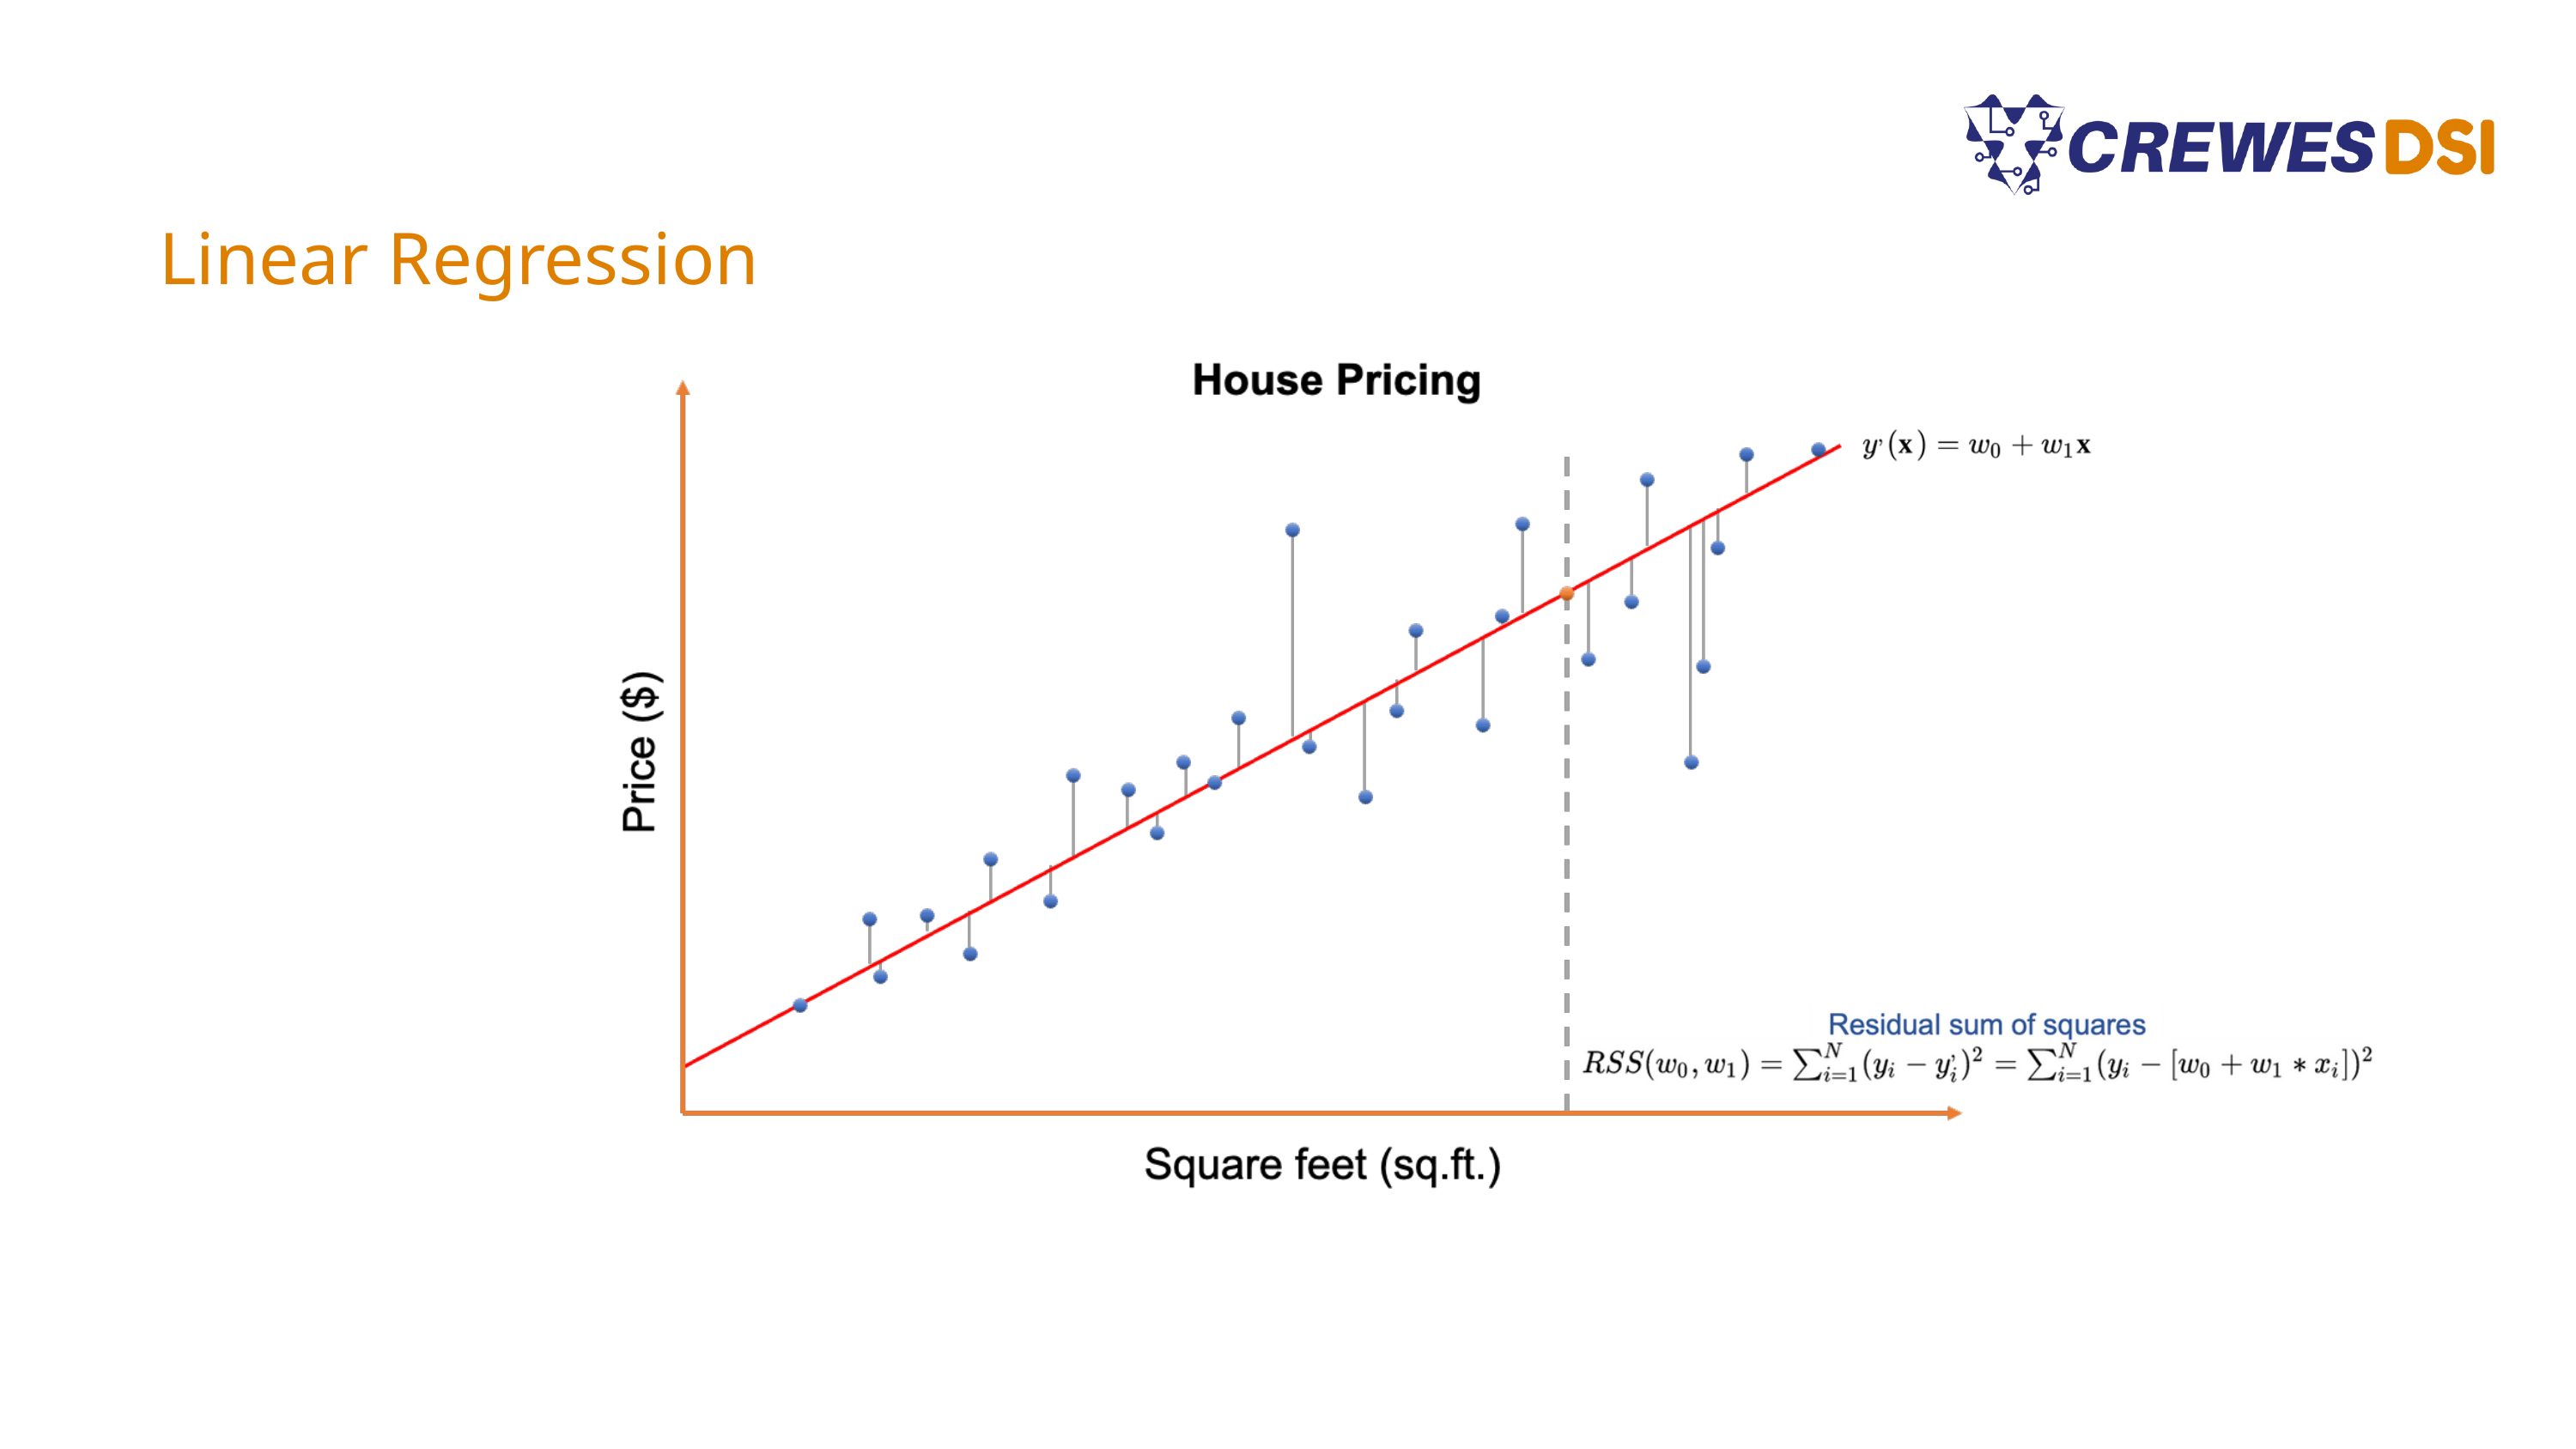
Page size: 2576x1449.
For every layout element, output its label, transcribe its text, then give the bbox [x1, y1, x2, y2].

picture [1949, 79, 2510, 211]
picture [597, 337, 2380, 1216]
text_box Linear Regression [159, 198, 867, 299]
